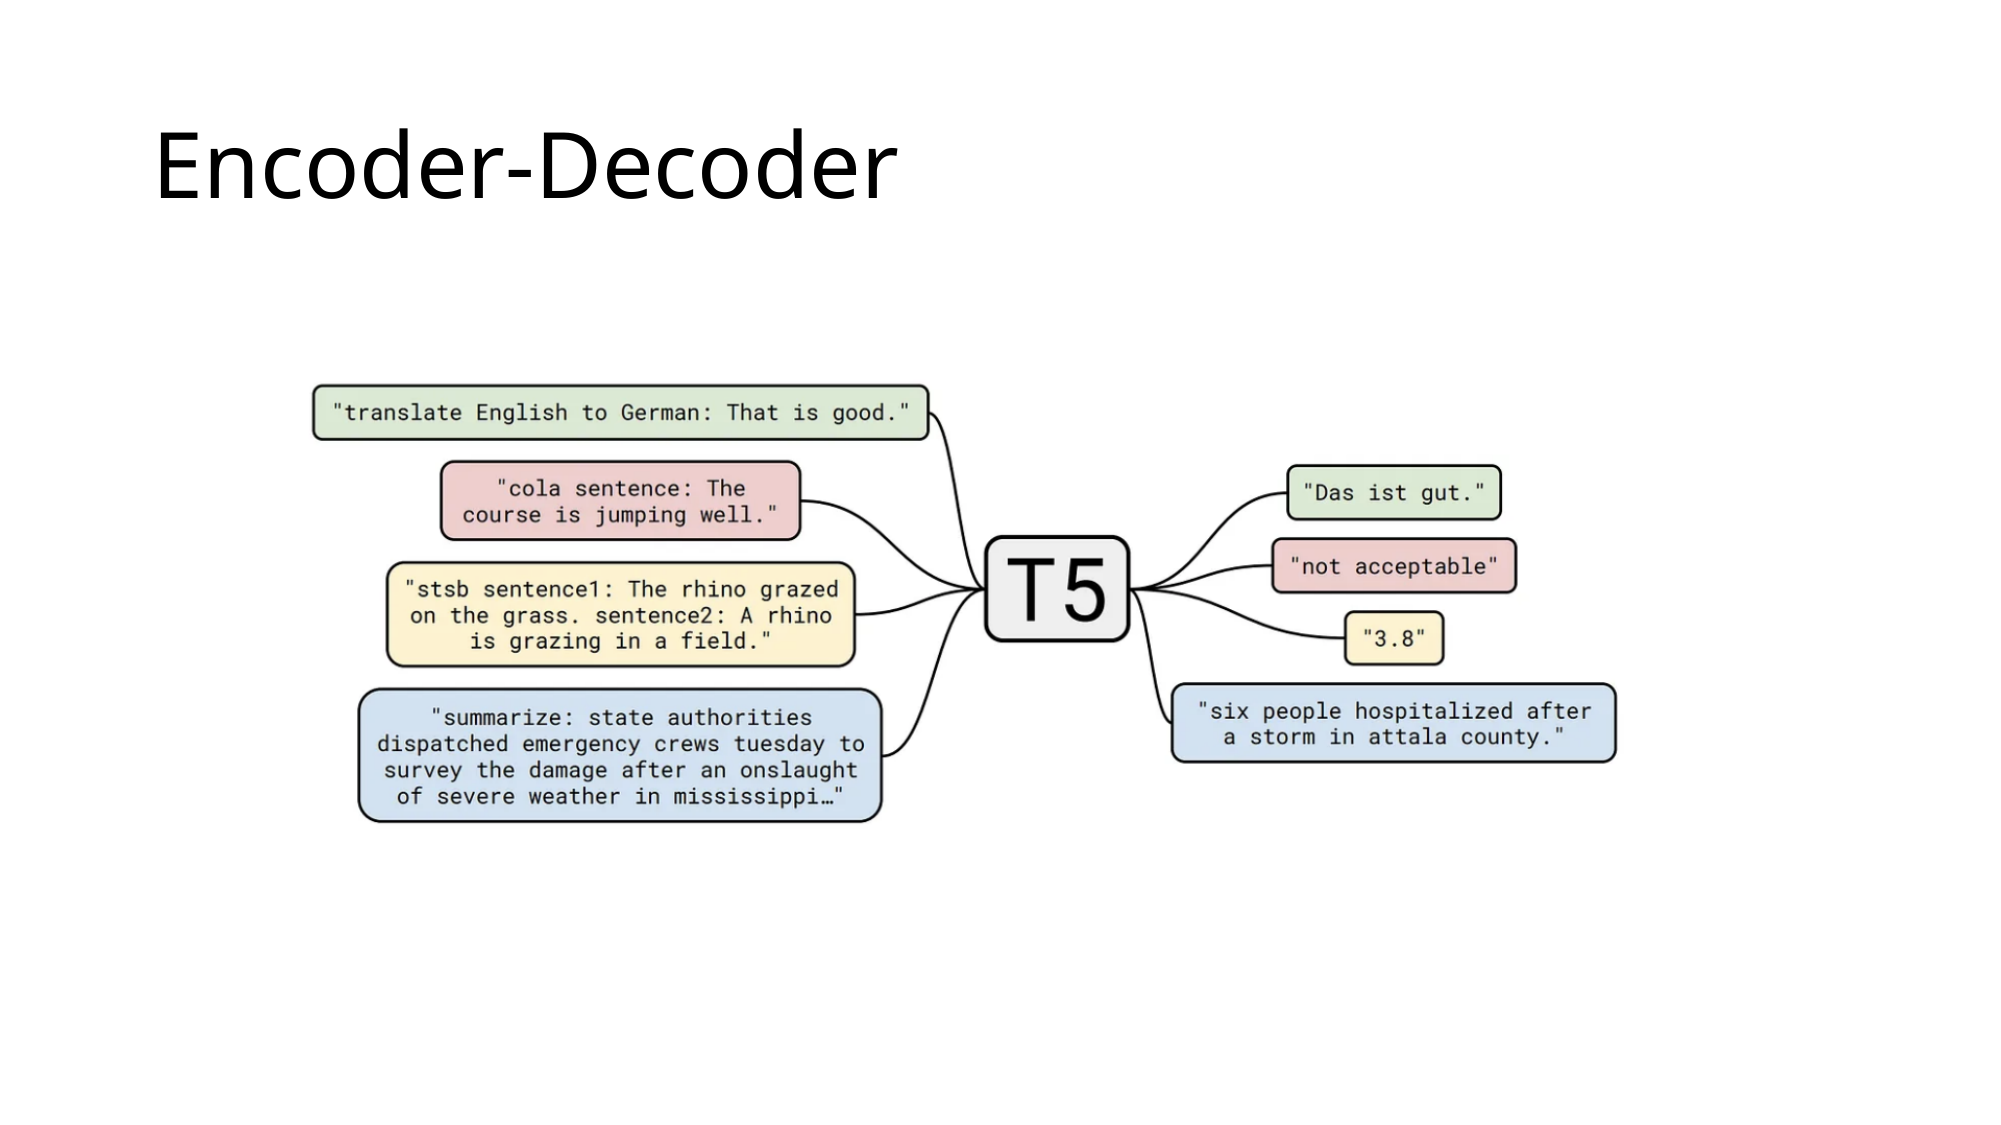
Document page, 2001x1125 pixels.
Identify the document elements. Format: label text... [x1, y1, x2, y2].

title Encoder-Decoder [137, 59, 1863, 278]
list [280, 348, 1646, 843]
